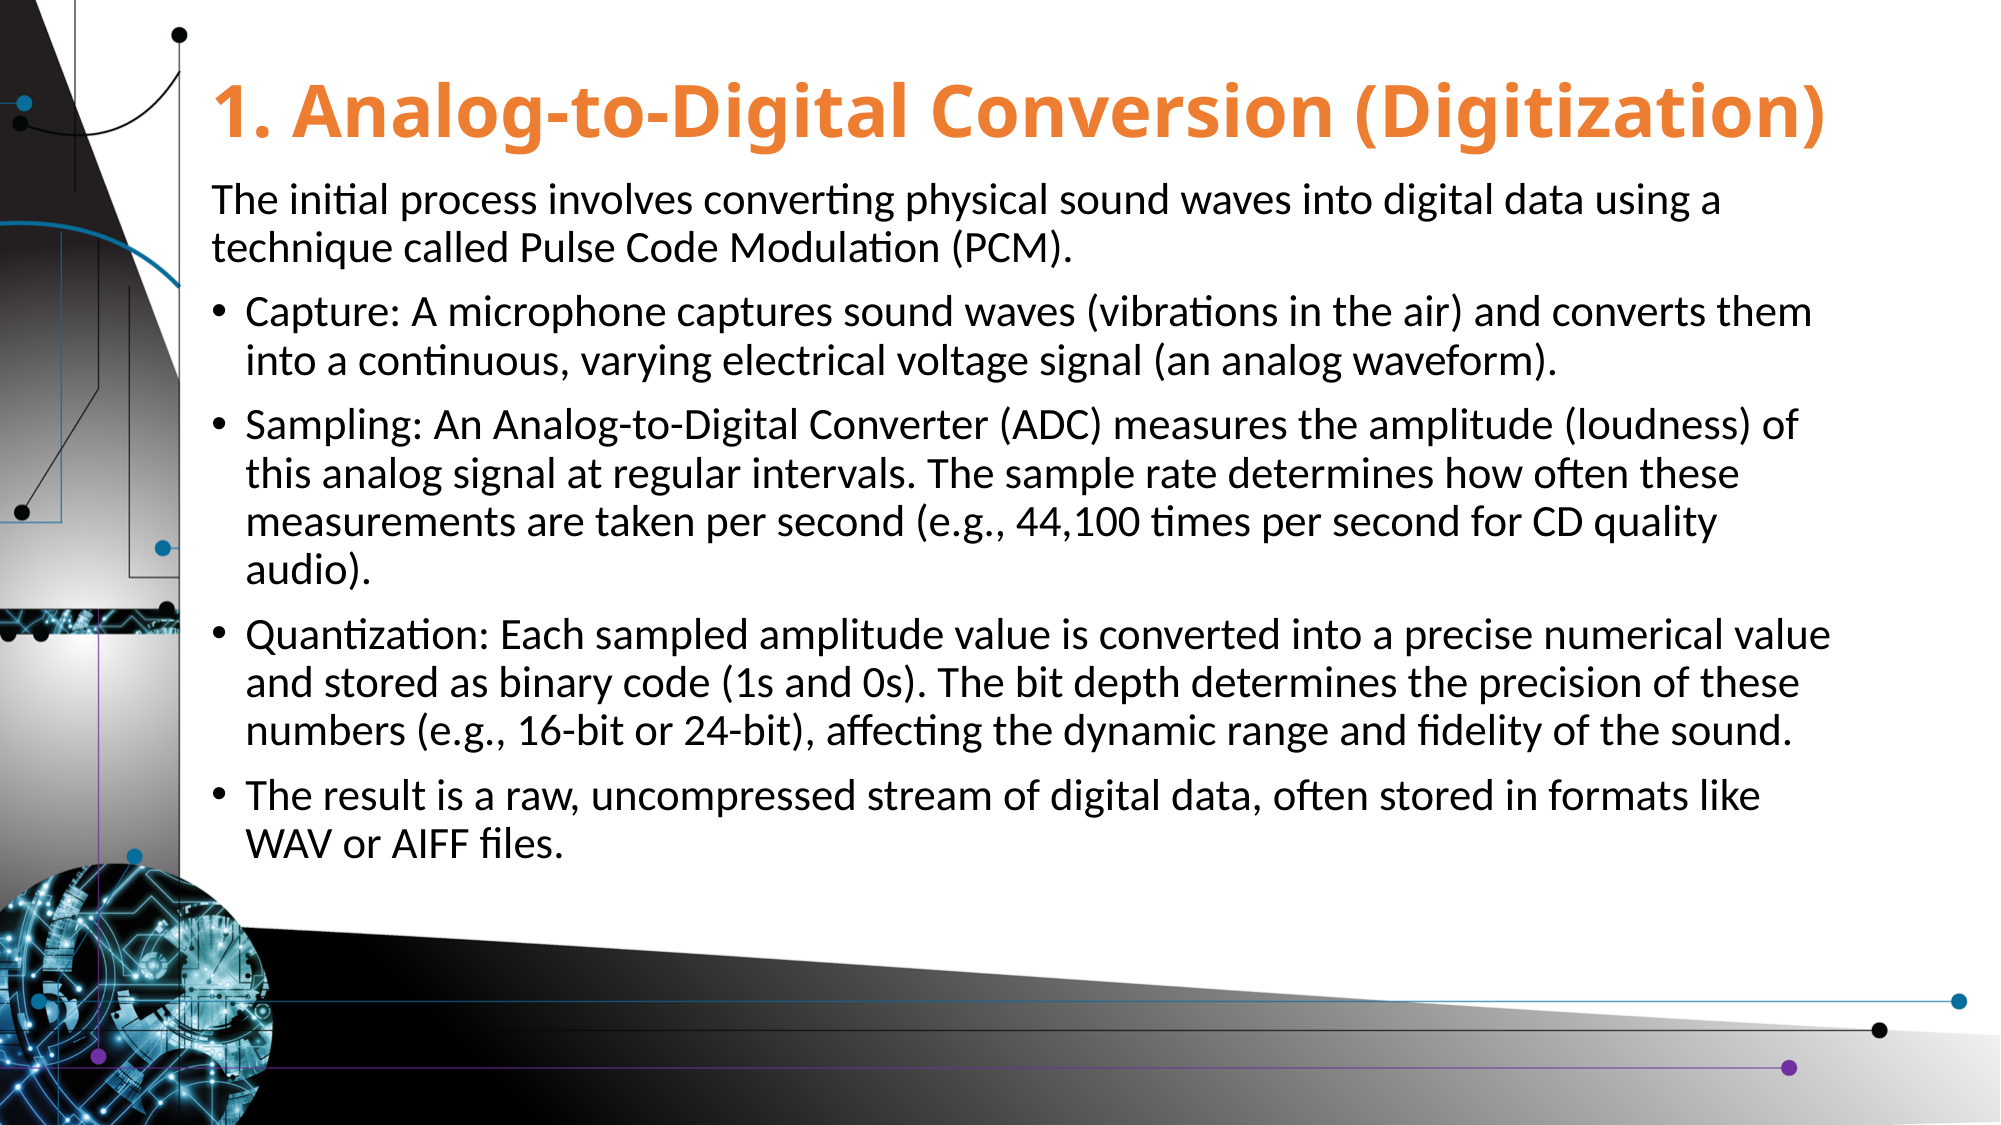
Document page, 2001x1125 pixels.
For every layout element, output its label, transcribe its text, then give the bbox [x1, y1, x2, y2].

picture [0, 0, 2001, 1125]
title 1. Analog-to-Digital Conversion (Digitization) [196, 59, 1863, 168]
list The initial process involves converting physical sound waves into digital data using a technique called Pulse Code Modulation (PCM). Capture: A microphone captures sound waves (vibrations in the air) and converts them into a continuous, varying electrical voltage signal (an analog waveform). Sampling: An Analog-to-Digital Converter (ADC) measures the amplitude (loudness) of this analog signal at regular intervals. The sample rate determines how often these measurements are taken per second (e.g., 44,100 times per second for CD quality audio). Quantization: Each sampled amplitude value is converted into a precise numerical value and stored as binary code (1s and 0s). The bit depth determines the precision of these numbers (e.g., 16-bit or 24-bit), affecting the dynamic range and fidelity of the sound. The result is a raw, uncompressed stream of digital data, often stored in formats like WAV or AIFF files. [196, 168, 1863, 917]
